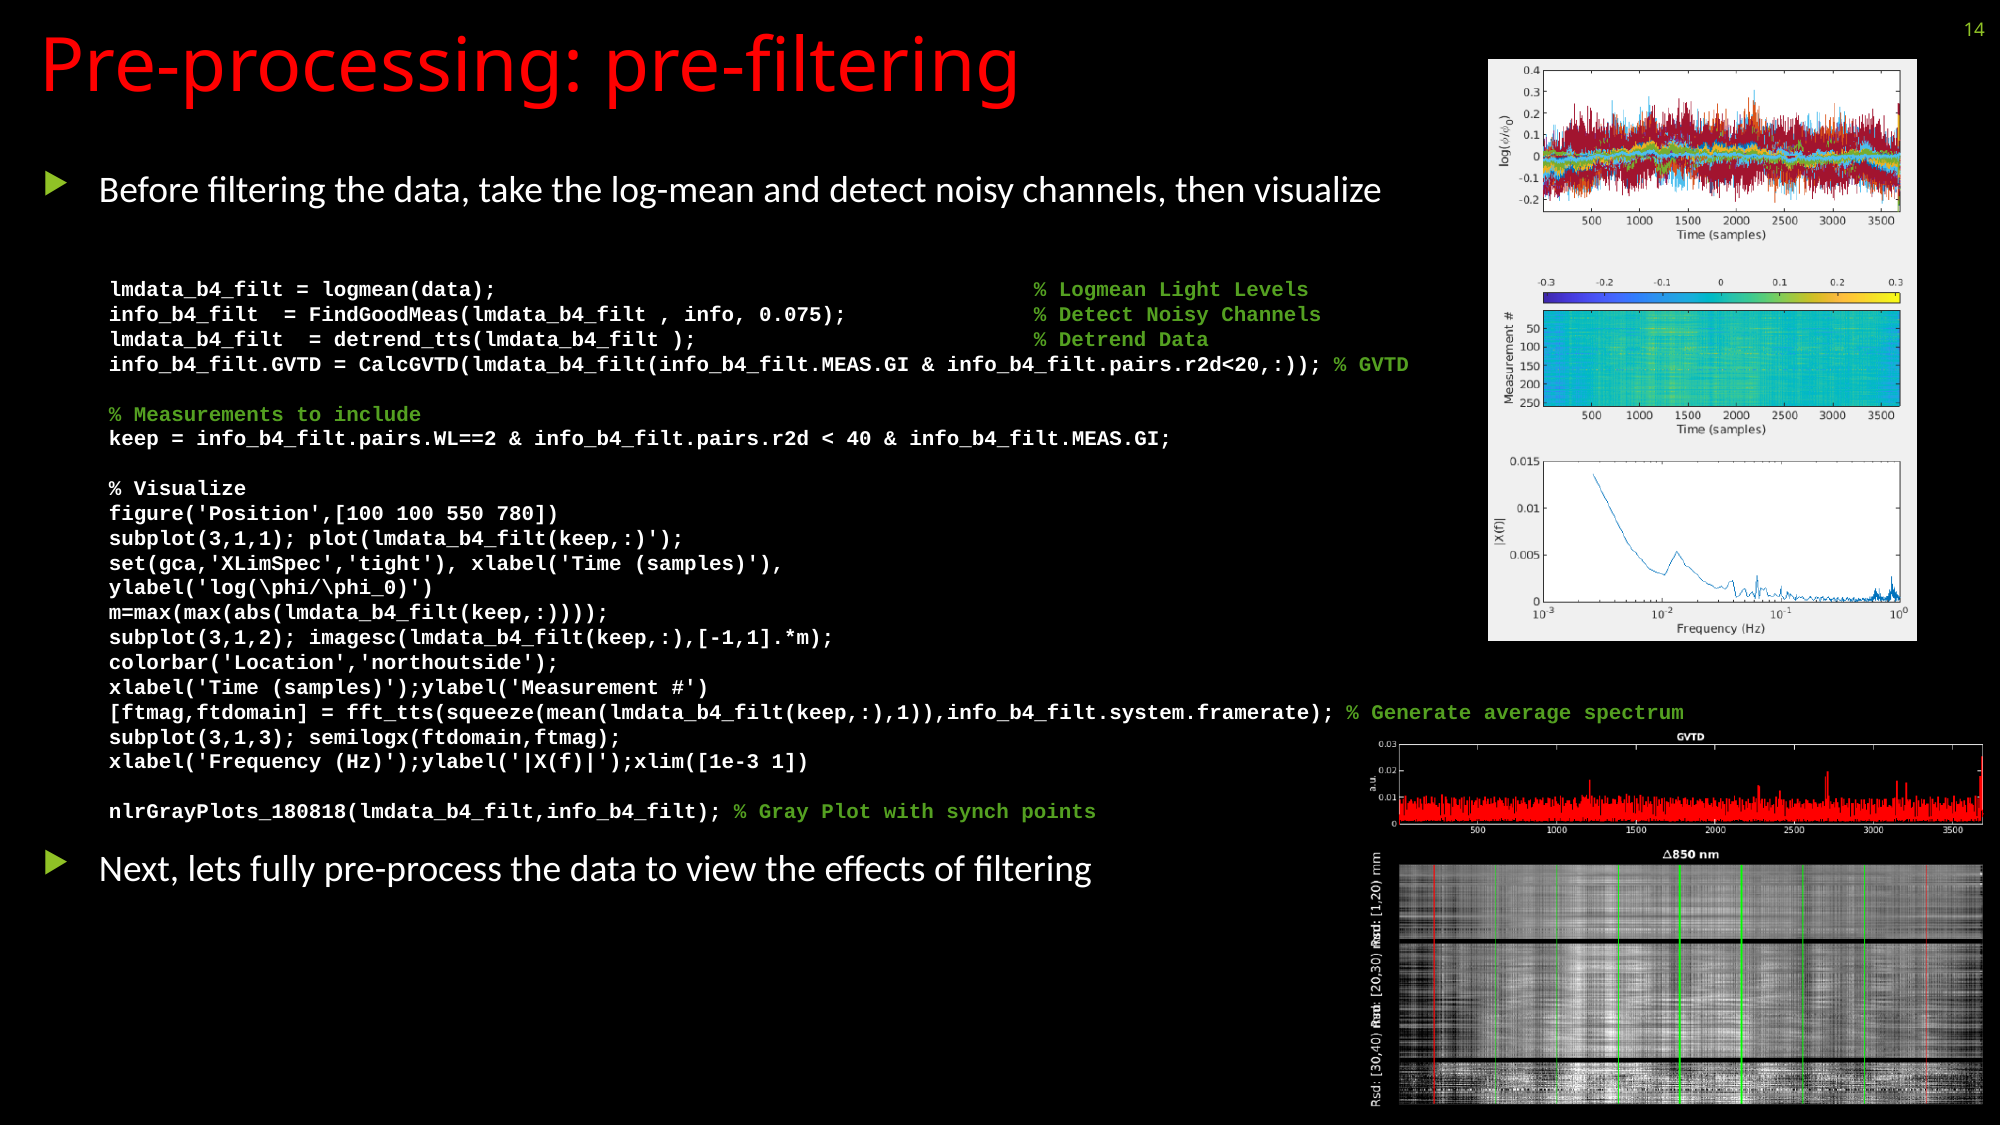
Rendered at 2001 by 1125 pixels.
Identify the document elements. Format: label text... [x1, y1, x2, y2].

slide_number 14 [1887, 0, 2000, 60]
list Before filtering the data, take the log-mean and detect noisy channels, then visualize lmdata_b4_filt = logmean(data); % Logmean Light Levels info_b4_filt = FindGoodMeas(lmdata_b4_filt , info, 0.075); % Detect Noisy Channels lmdata_b4_filt = detrend_tts(lmdata_b4_filt ); % Detrend Data info_b4_filt.GVTD = CalcGVTD(lmdata_b4_filt(info_b4_filt.MEAS.GI & info_b4_filt.pairs.r2d<20,:)); % GVTD % Measurements to include keep = info_b4_filt.pairs.WL==2 & info_b4_filt.pairs.r2d < 40 & info_b4_filt.MEAS.GI; % Visualize figure('Position',[100 100 550 780]) subplot(3,1,1); plot(lmdata_b4_filt(keep,:)'); set(gca,'XLimSpec','tight'), xlabel('Time (samples)'), ylabel('log(\phi/\phi_0)') m=max(max(abs(lmdata_b4_filt(keep,:)))); subplot(3,1,2); imagesc(lmdata_b4_filt(keep,:),[-1,1].*m); colorbar('Location','northoutside'); xlabel('Time (samples)');ylabel('Measurement #') [ftmag,ftdomain] = fft_tts(squeeze(mean(lmdata_b4_filt(keep,:),1)),info_b4_filt.system.framerate); % Generate average spectrum subplot(3,1,3); semilogx(ftdomain,ftmag); xlabel('Frequency (Hz)');ylabel('|X(f)|');xlim([1e-3 1]) nlrGrayPlots_180818(lmdata_b4_filt,info_b4_filt); % Gray Plot with synch points Next, lets fully pre-process the data to view the effects of filtering [27, 157, 1834, 1059]
picture [1488, 59, 1918, 642]
title Pre-processing: pre-filtering [24, 9, 1435, 226]
picture [1355, 728, 2000, 1114]
